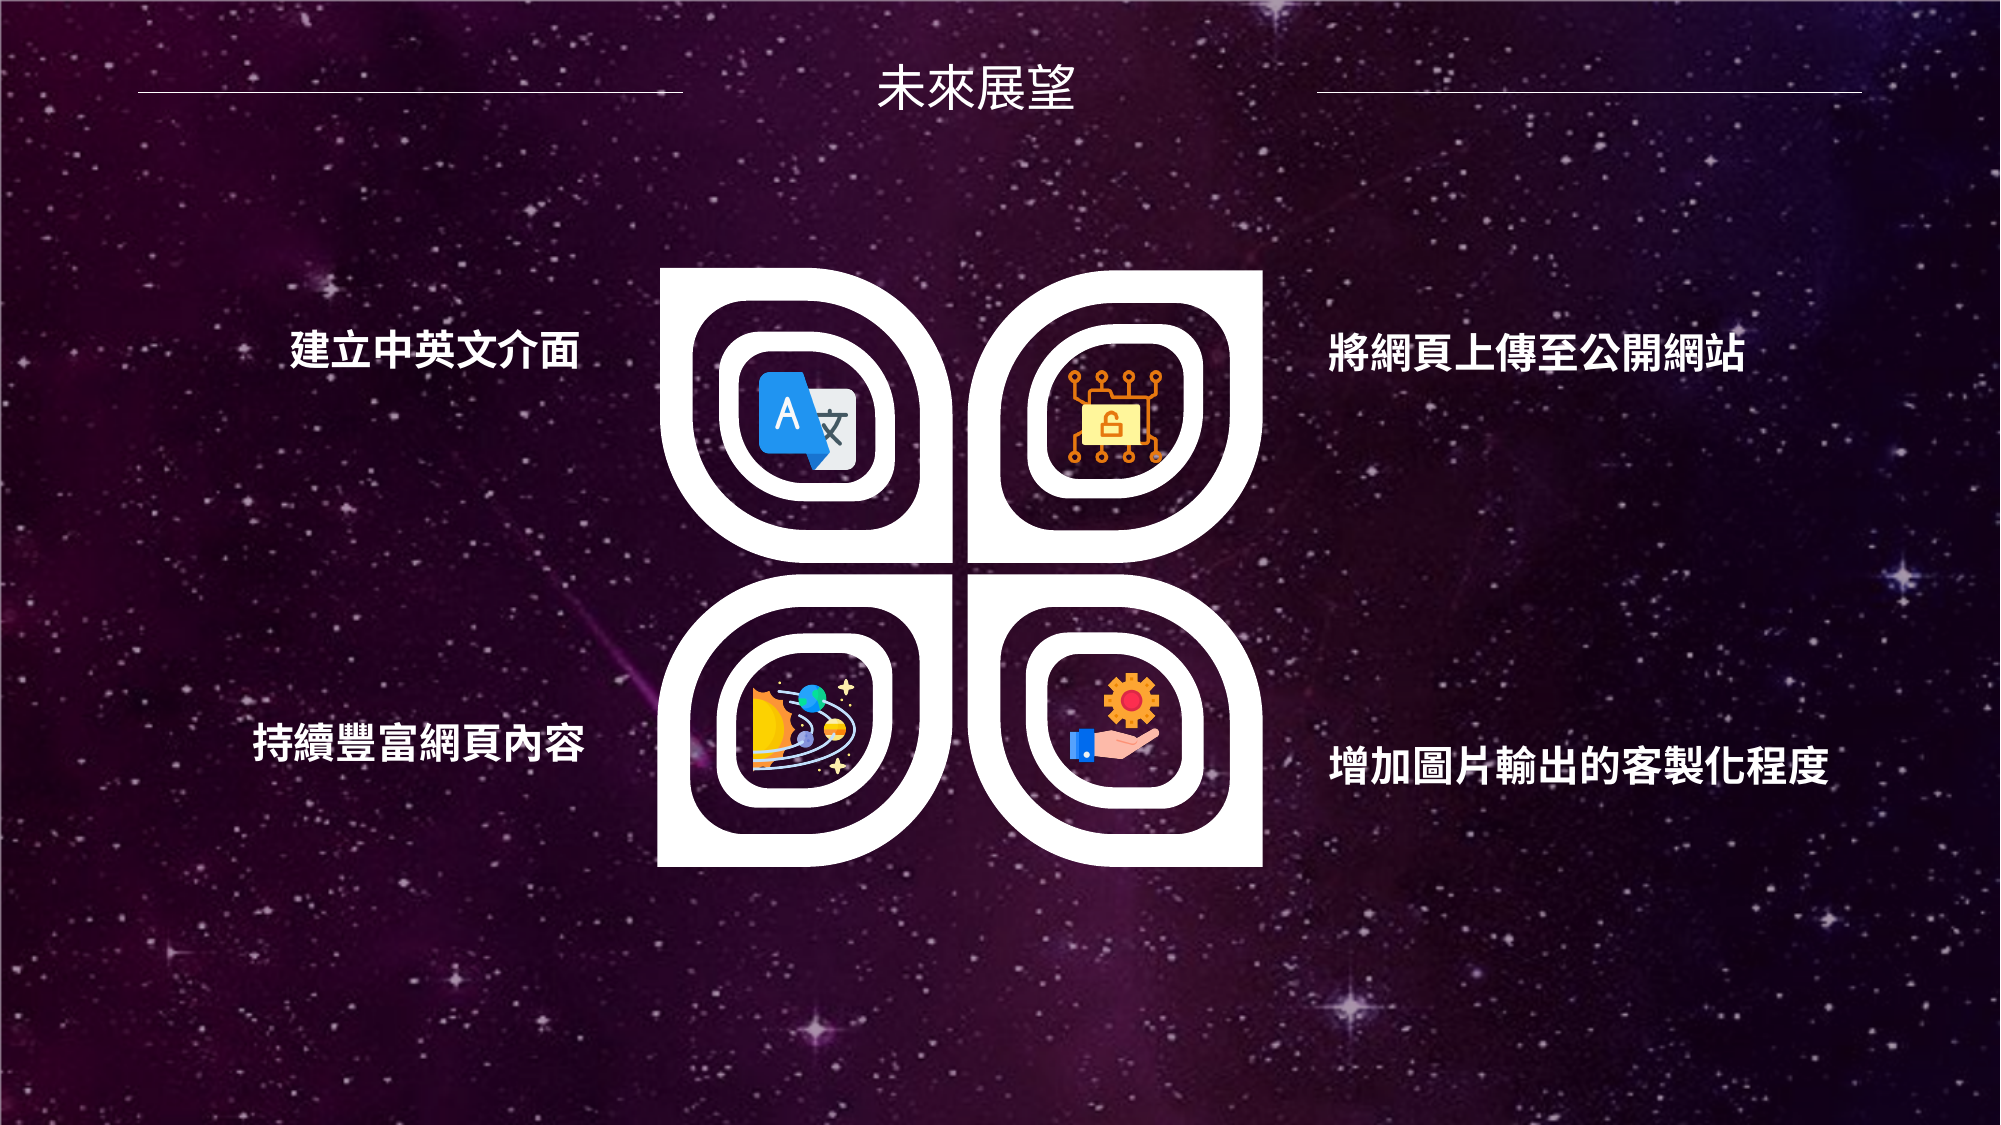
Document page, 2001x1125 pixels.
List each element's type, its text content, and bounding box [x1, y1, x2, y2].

text_box 建立中英文介面 [244, 309, 657, 374]
picture [1068, 370, 1162, 463]
text_box 持續豐富網頁內容 [252, 701, 621, 767]
picture [759, 372, 856, 470]
text_box 增加圖片輸出的客製化程度 [1263, 706, 1876, 791]
text_box 將網頁上傳至公開網站 [1263, 313, 1796, 377]
picture [1065, 668, 1164, 767]
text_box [137, 55, 1862, 116]
picture [753, 675, 856, 778]
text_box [657, 267, 1263, 867]
